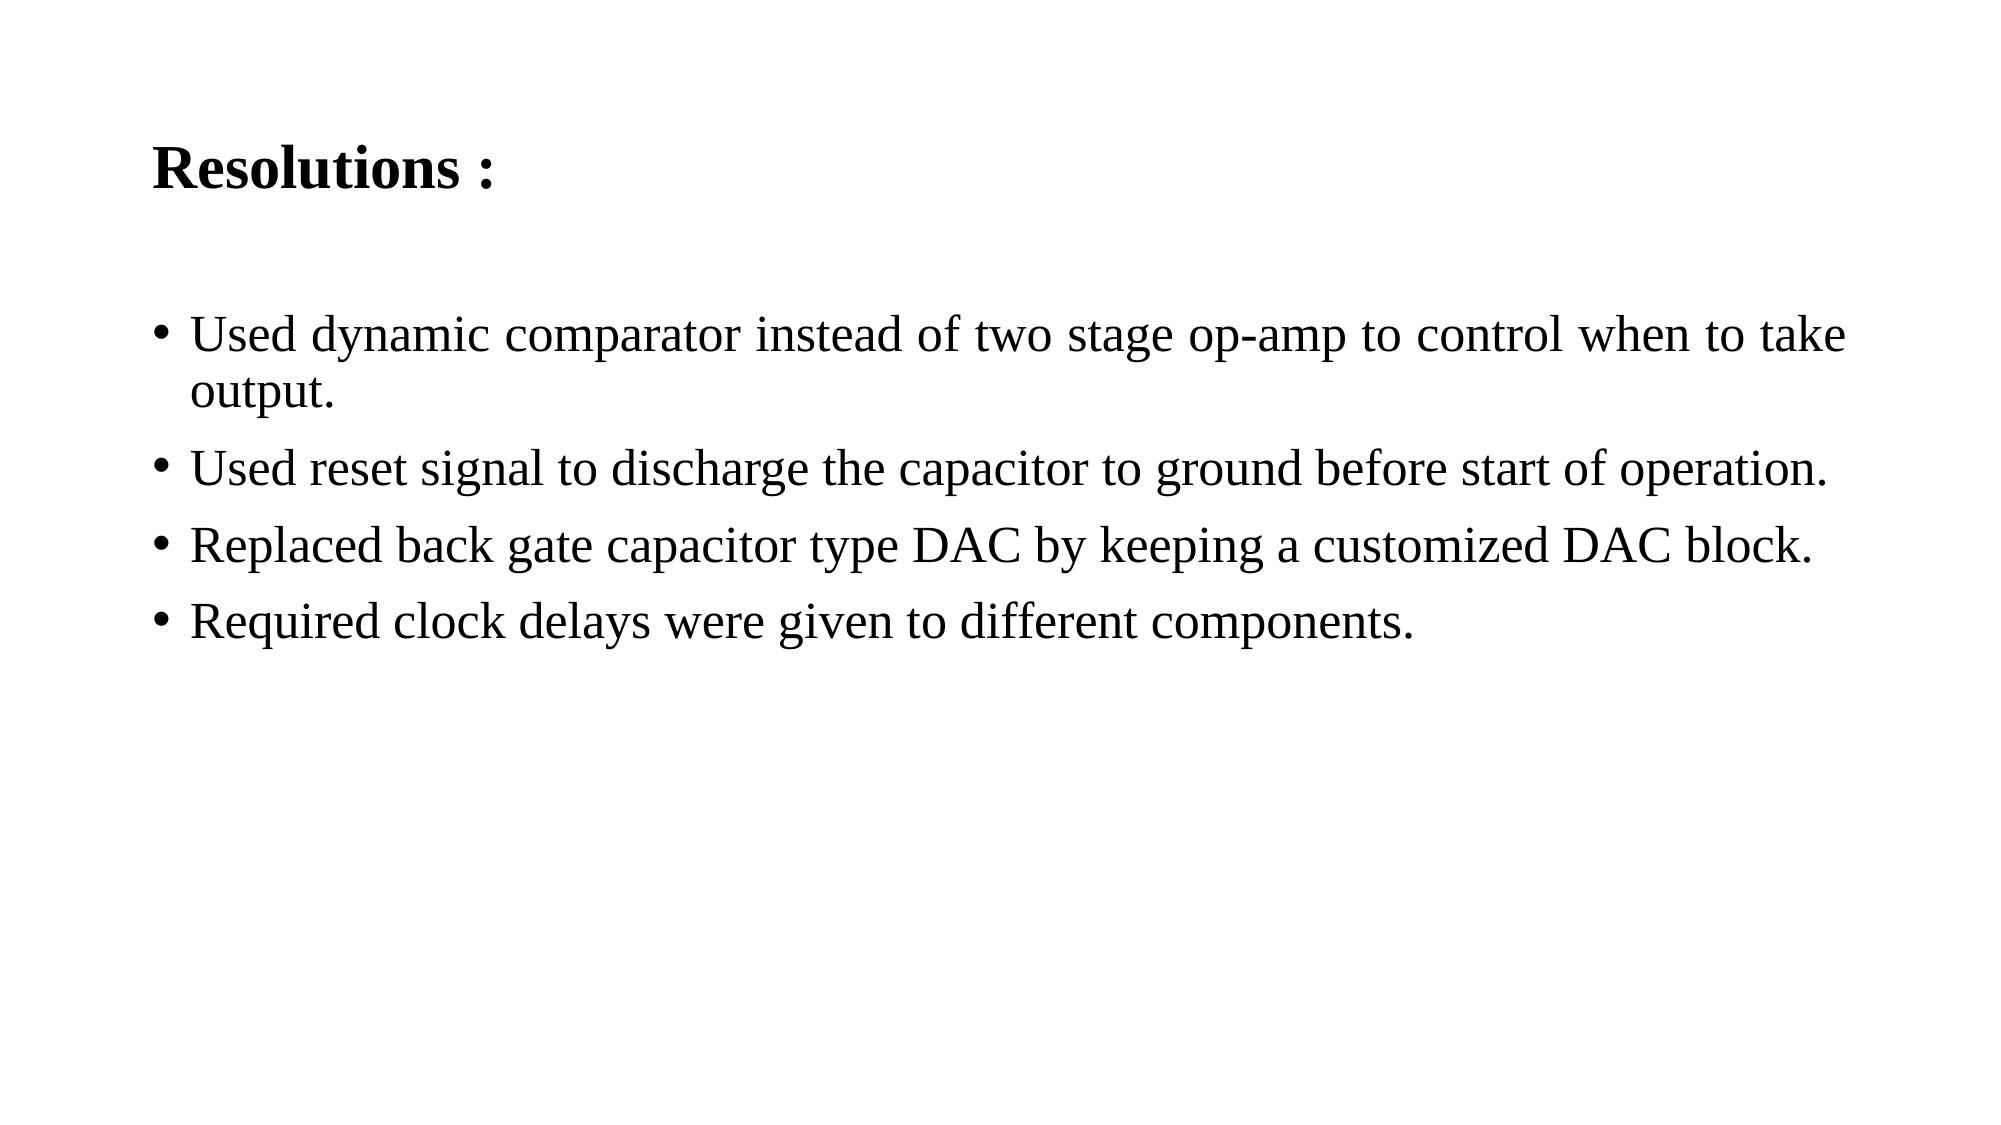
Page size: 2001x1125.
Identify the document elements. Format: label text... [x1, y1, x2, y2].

title Resolutions : [137, 59, 1863, 278]
list Used dynamic comparator instead of two stage op-amp to control when to take output. Used reset signal to discharge the capacitor to ground before start of operation. Replaced back gate capacitor type DAC by keeping a customized DAC block. Required clock delays were given to different components. [137, 299, 1863, 1014]
